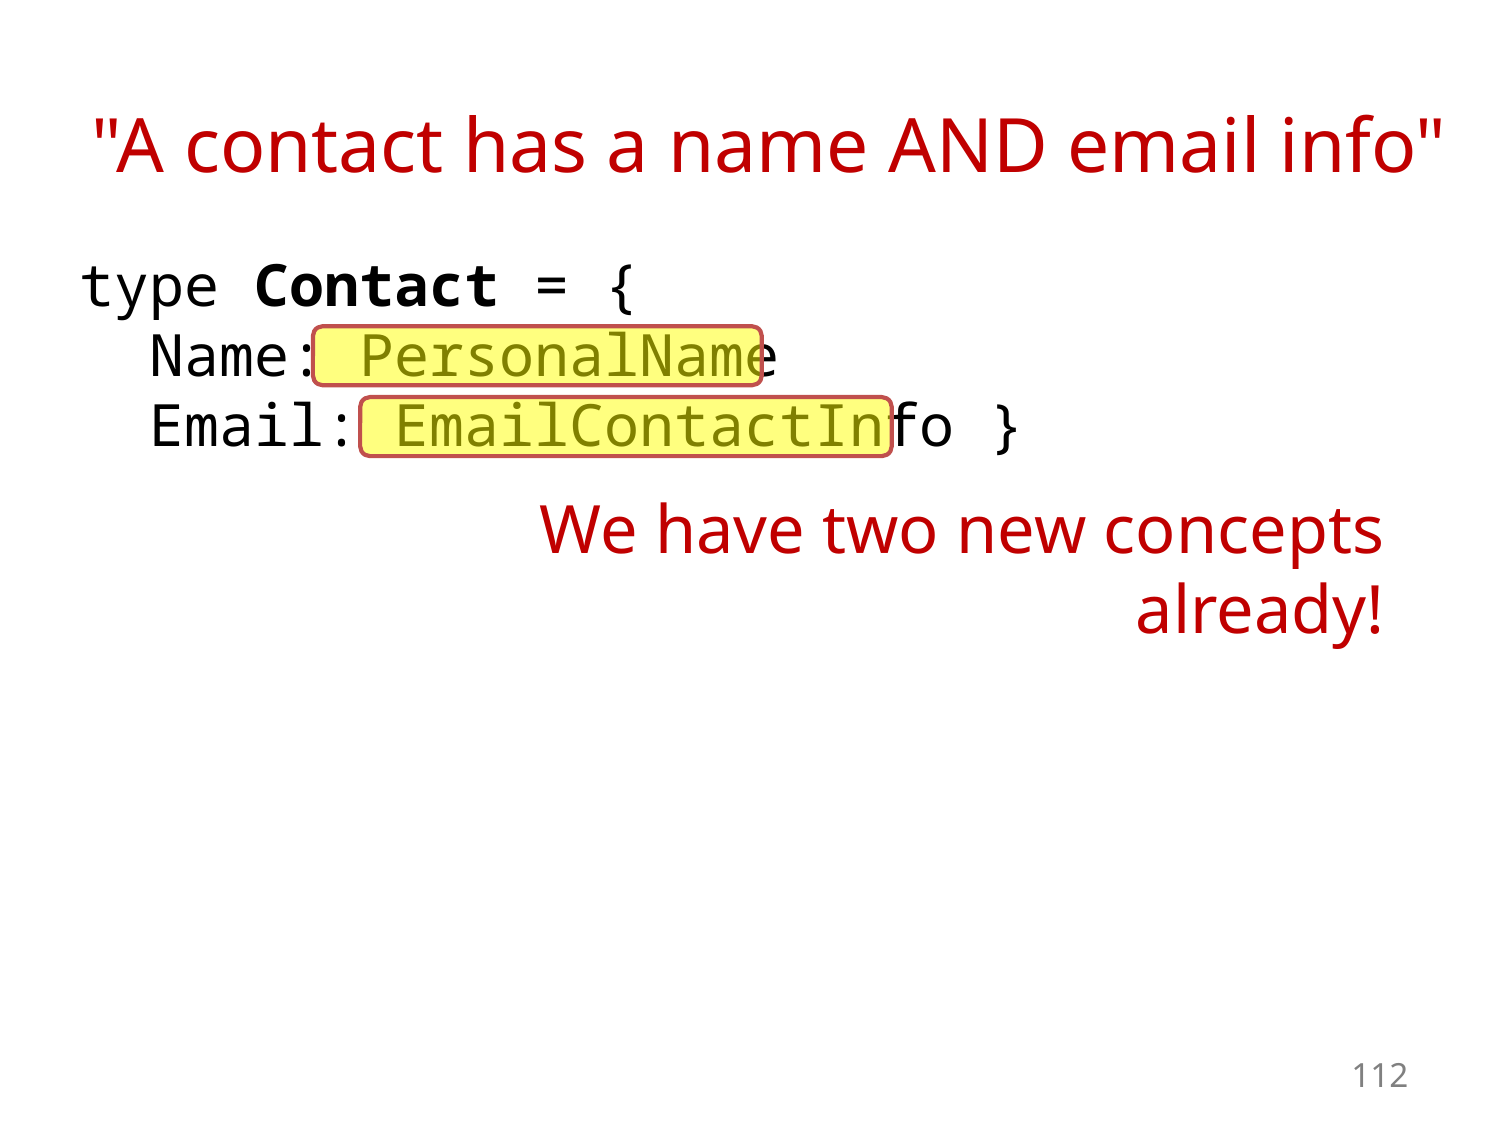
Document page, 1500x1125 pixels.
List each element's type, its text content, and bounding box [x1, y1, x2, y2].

text_box type Contact = { Name: PersonalName Email: EmailContactInfo } [64, 240, 1473, 466]
text_box "A contact has a name AND email info" [76, 89, 1471, 195]
text_box We have two new concepts already! [289, 479, 1400, 655]
text_box [358, 394, 894, 459]
text_box [310, 324, 764, 388]
